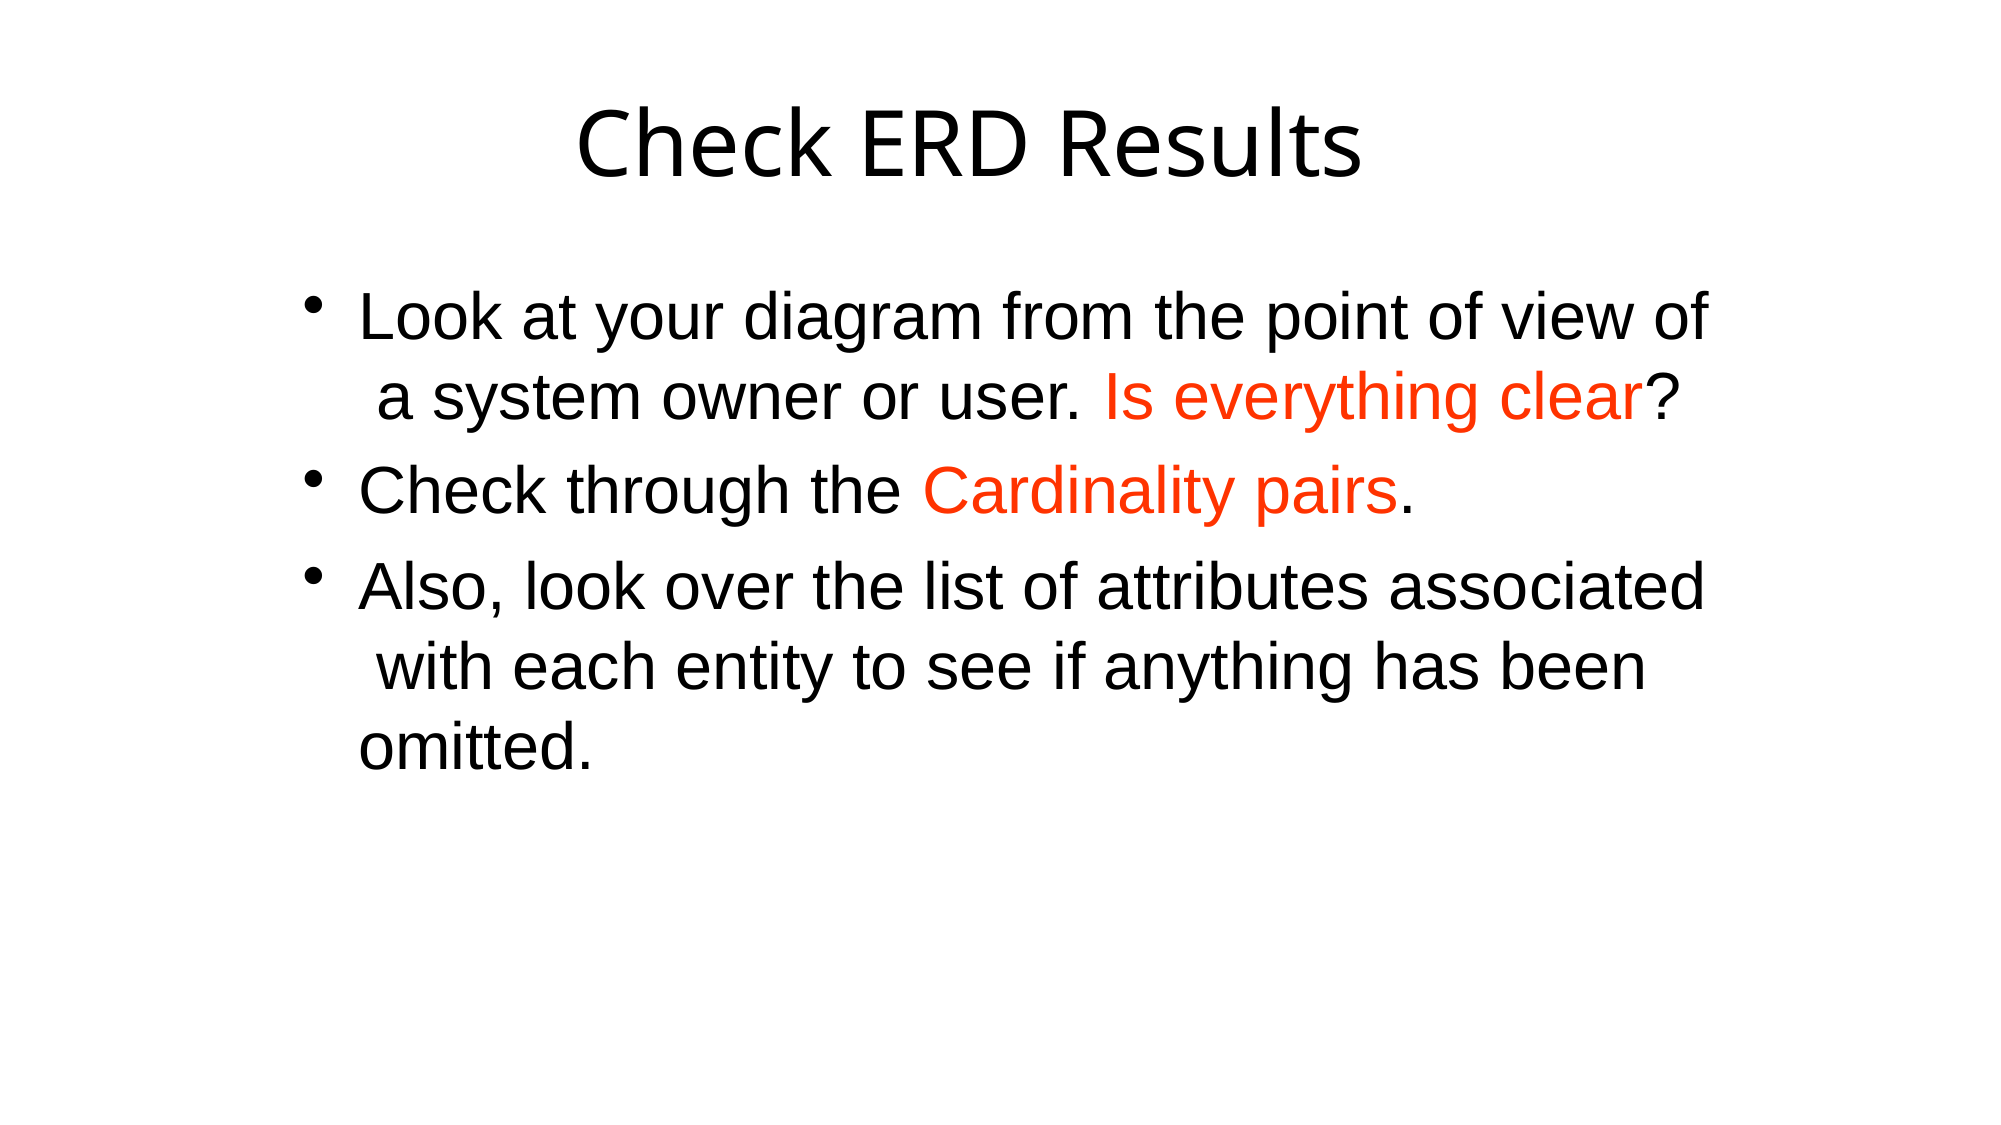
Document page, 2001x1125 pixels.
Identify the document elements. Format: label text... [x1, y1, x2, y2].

text_box Look at your diagram from the point of view of a system owner or user. Is everything clear? Check through the Cardinality pairs. Also, look over the list of attributes associated with each entity to see if anything has been omitted. [300, 268, 1714, 784]
title Check ERD Results [572, 43, 1427, 234]
